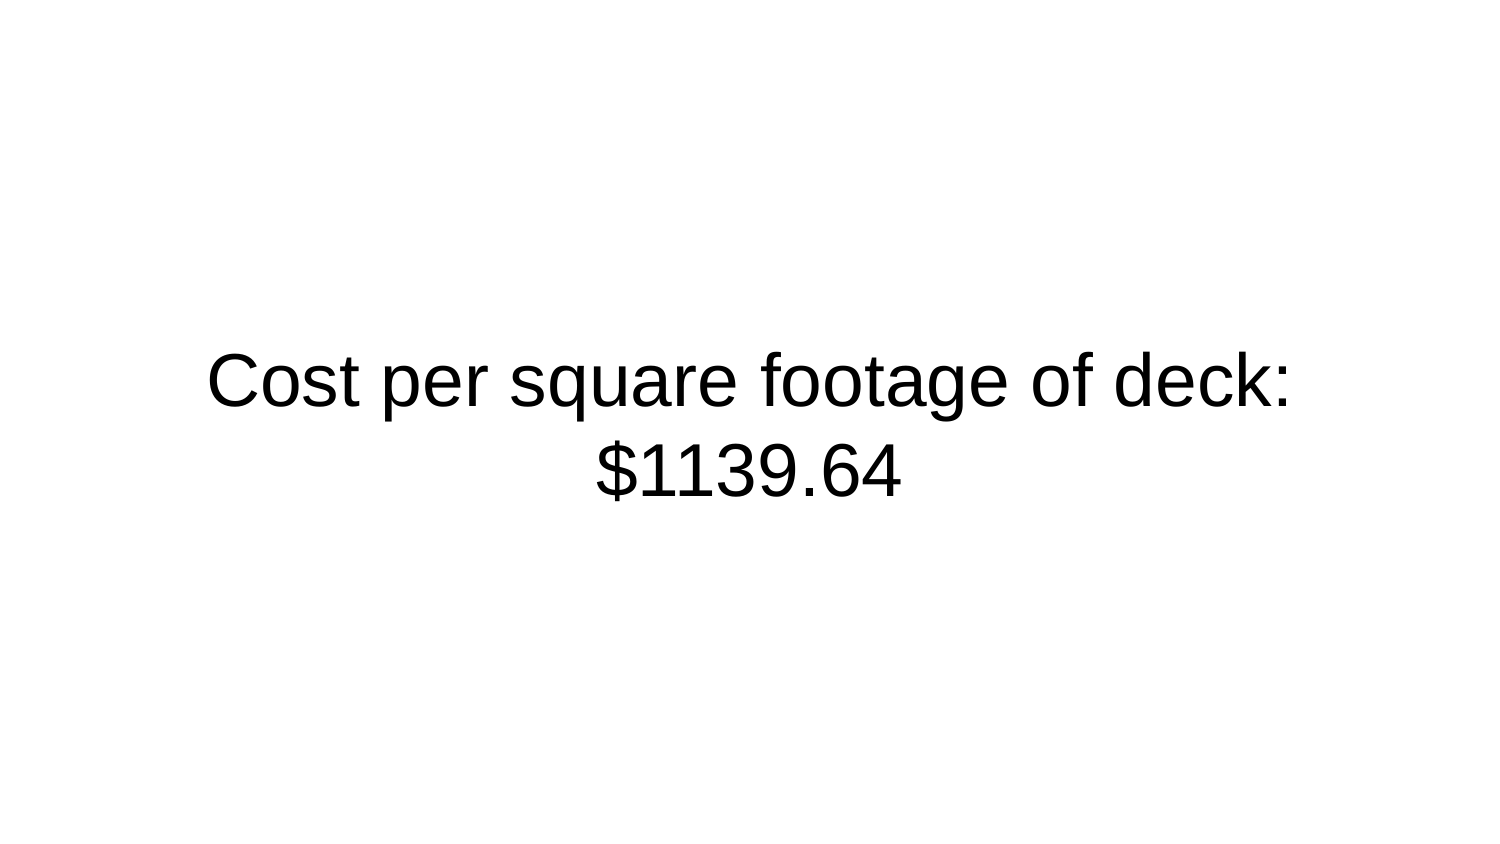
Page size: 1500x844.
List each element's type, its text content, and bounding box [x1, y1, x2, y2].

title Cost per square footage of deck: $1139.64 [51, 352, 1449, 491]
